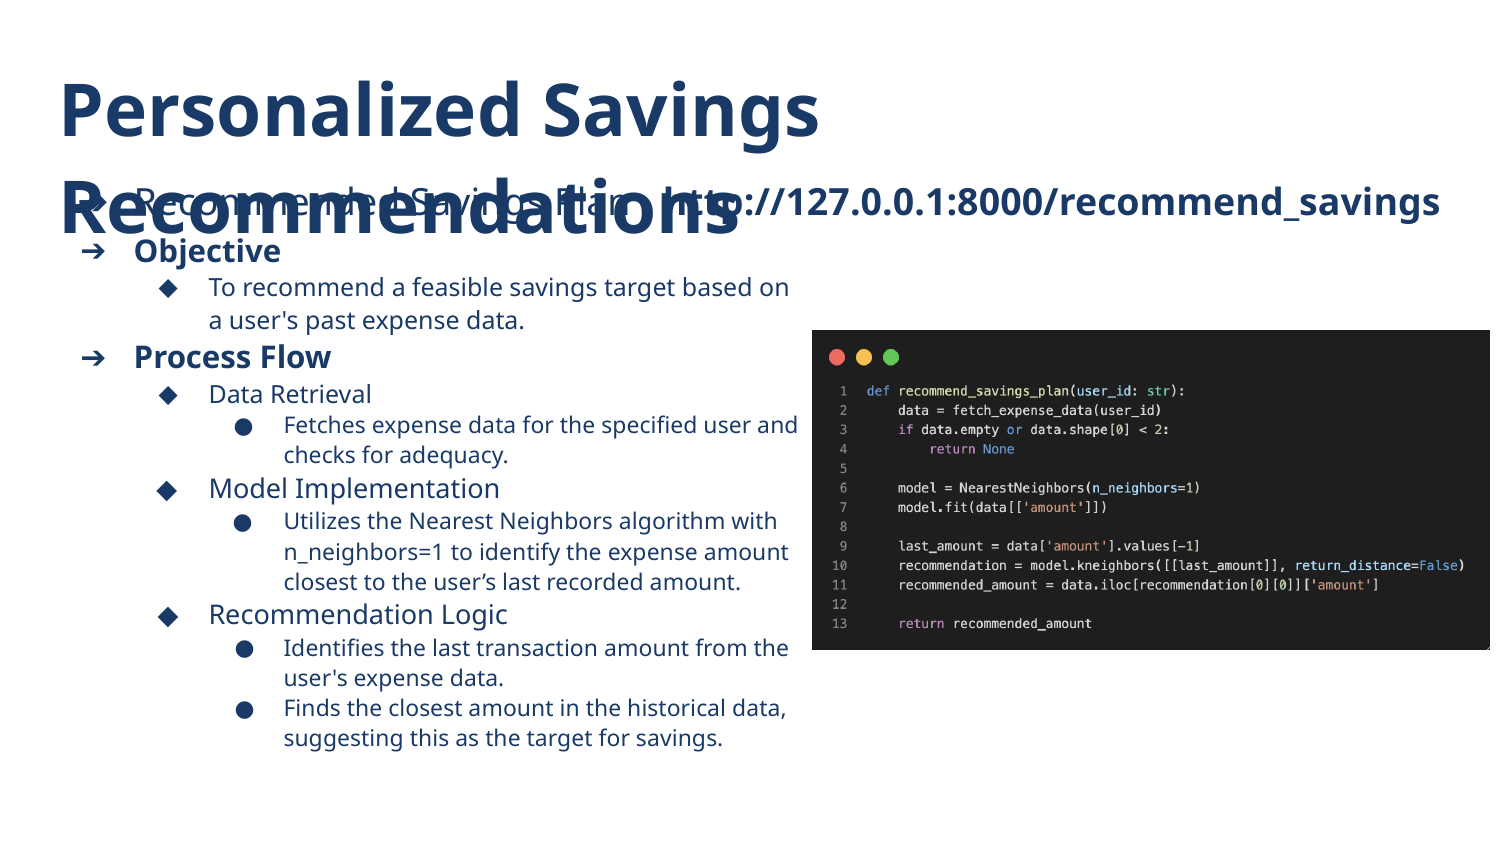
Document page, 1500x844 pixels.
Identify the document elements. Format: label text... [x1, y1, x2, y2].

text_box Objective To recommend a feasible savings target based on a user's past expense data. Process Flow Data Retrieval Fetches expense data for the specified user and checks for adequacy. Model Implementation Utilizes the Nearest Neighbors algorithm with n_neighbors=1 to identify the expense amount closest to the user’s last recorded amount. Recommendation Logic Identifies the last transaction amount from the user's expense data. Finds the closest amount in the historical data, suggesting this as the target for savings. [58, 223, 800, 793]
text_box Personalized Savings Recommendations [58, 55, 1490, 344]
text_box Recommended Savings Plan - http://127.0.0.1:8000/recommend_savings [58, 173, 1473, 223]
picture [812, 330, 1490, 651]
